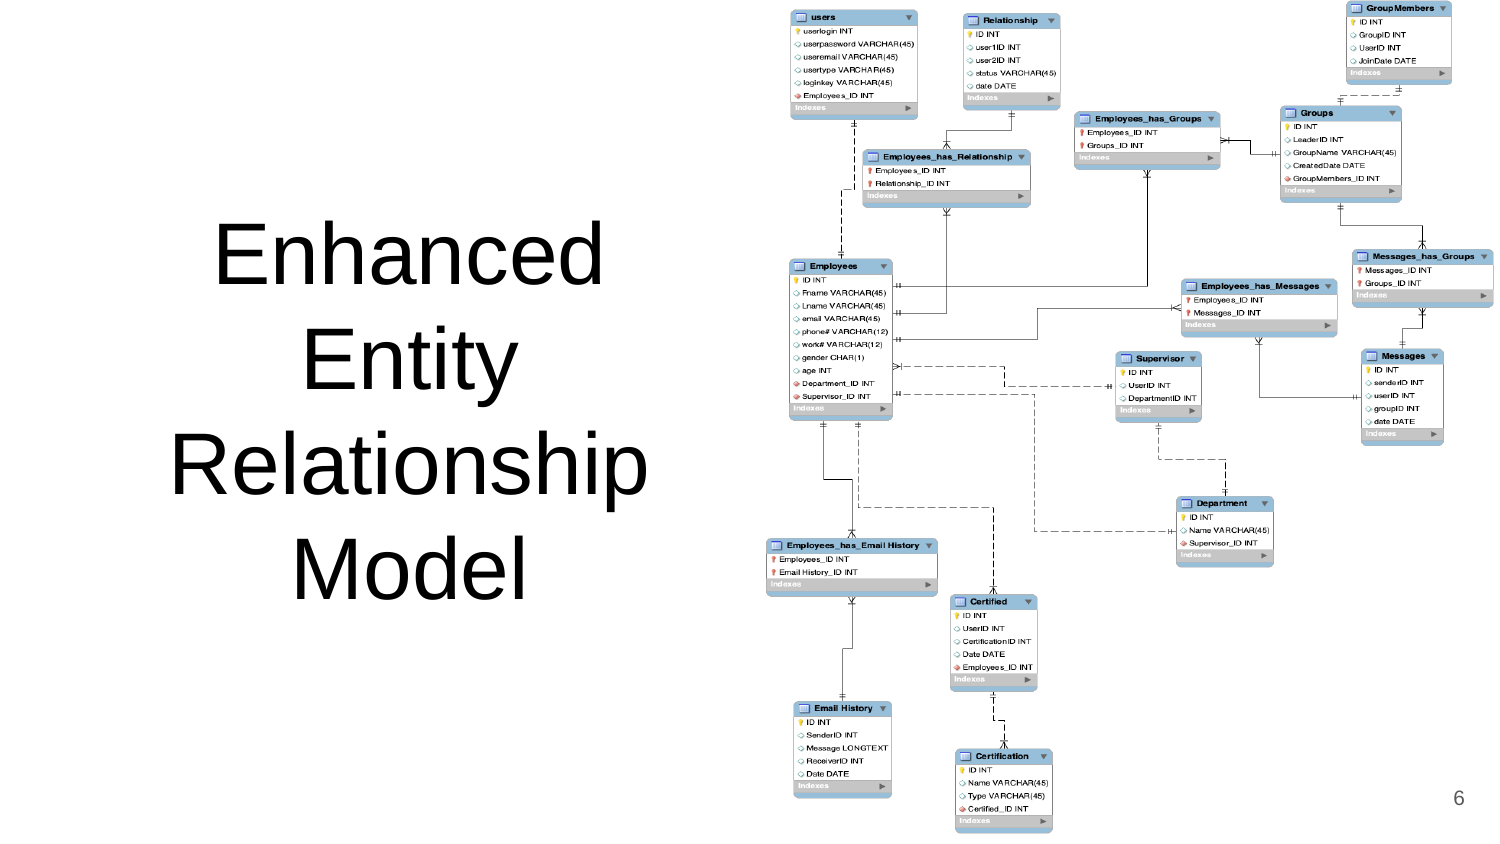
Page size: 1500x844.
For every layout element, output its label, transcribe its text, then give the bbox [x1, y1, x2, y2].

picture [758, 0, 1500, 844]
title Enhanced Entity Relationship Model [149, 69, 671, 746]
